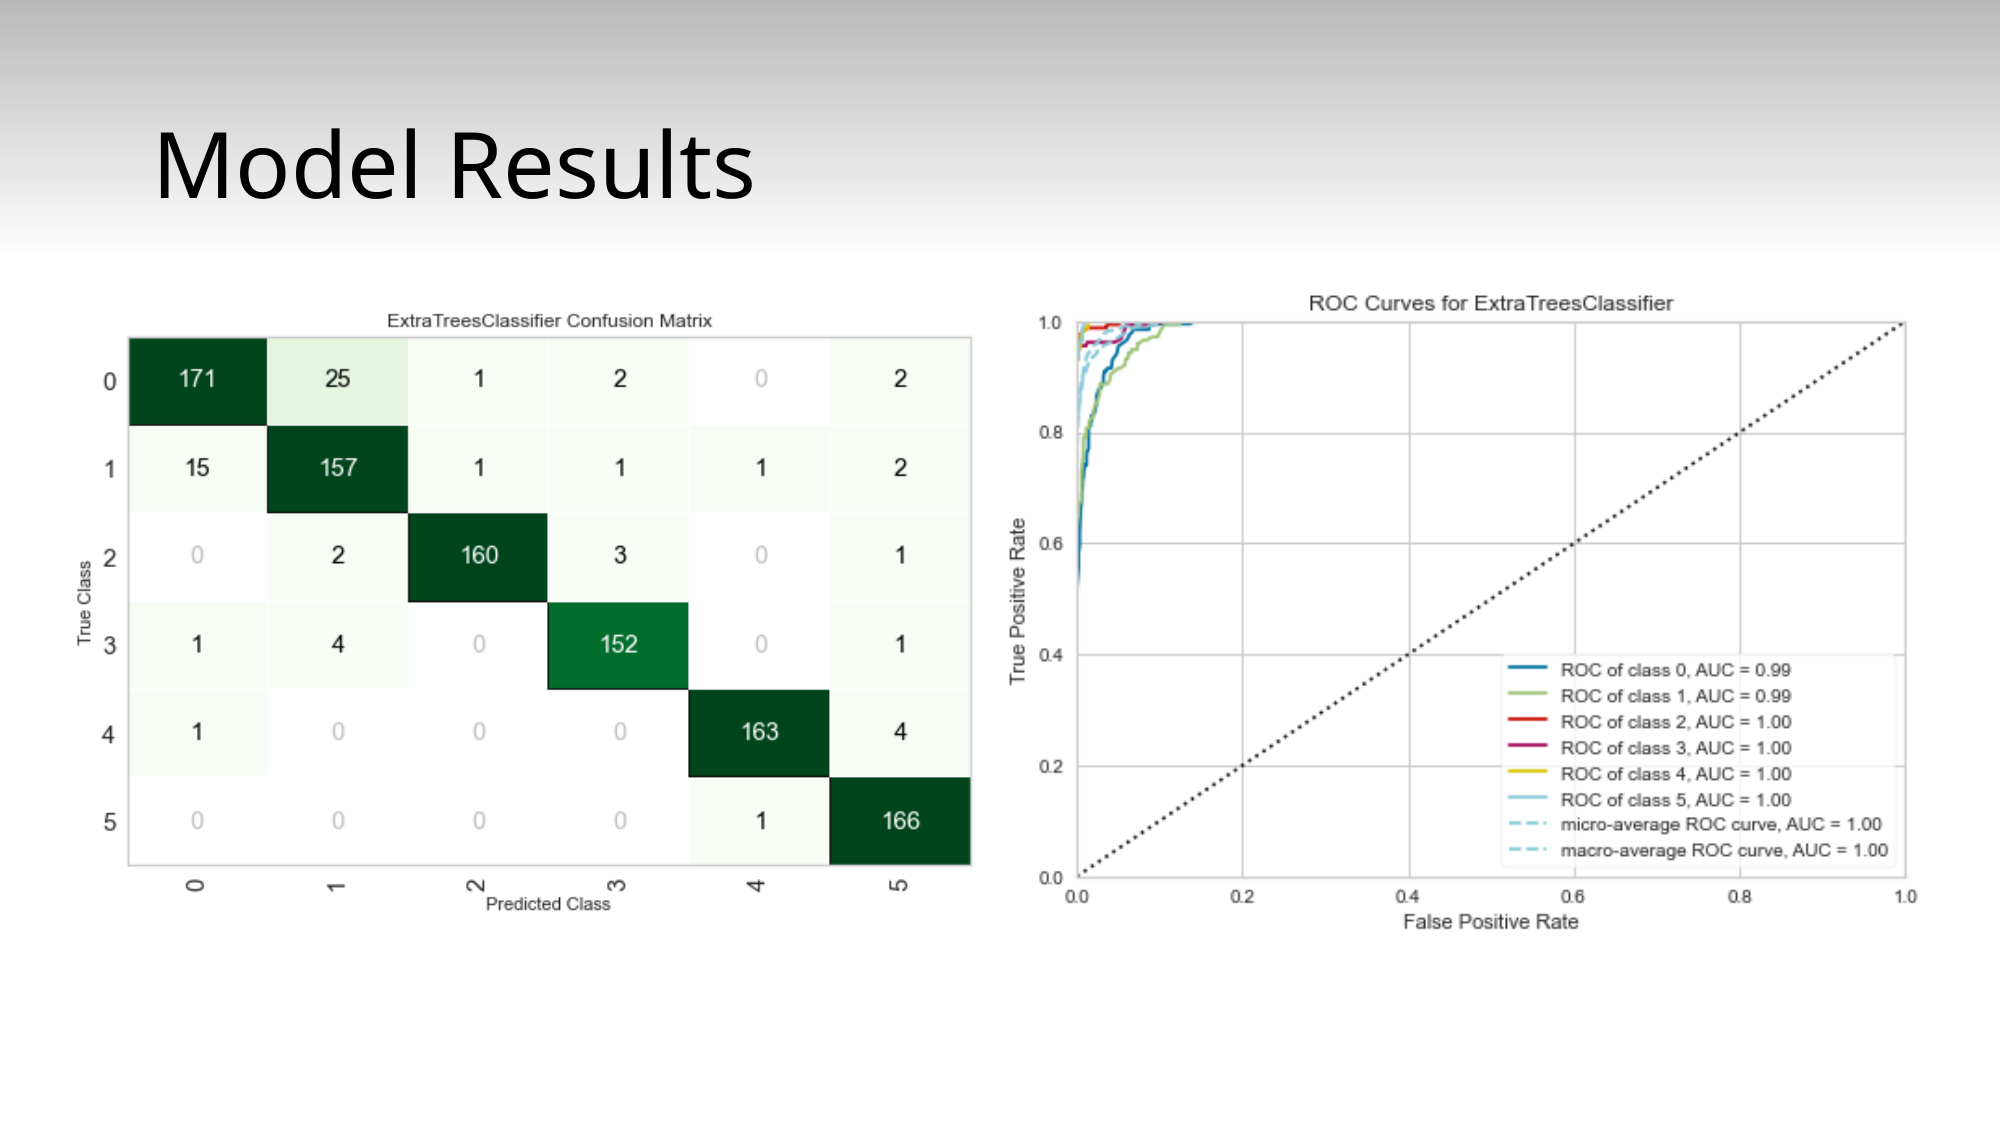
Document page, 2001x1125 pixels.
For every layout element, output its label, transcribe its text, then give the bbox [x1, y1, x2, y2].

title Model Results [137, 59, 1863, 278]
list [67, 303, 982, 925]
picture [999, 283, 1931, 946]
